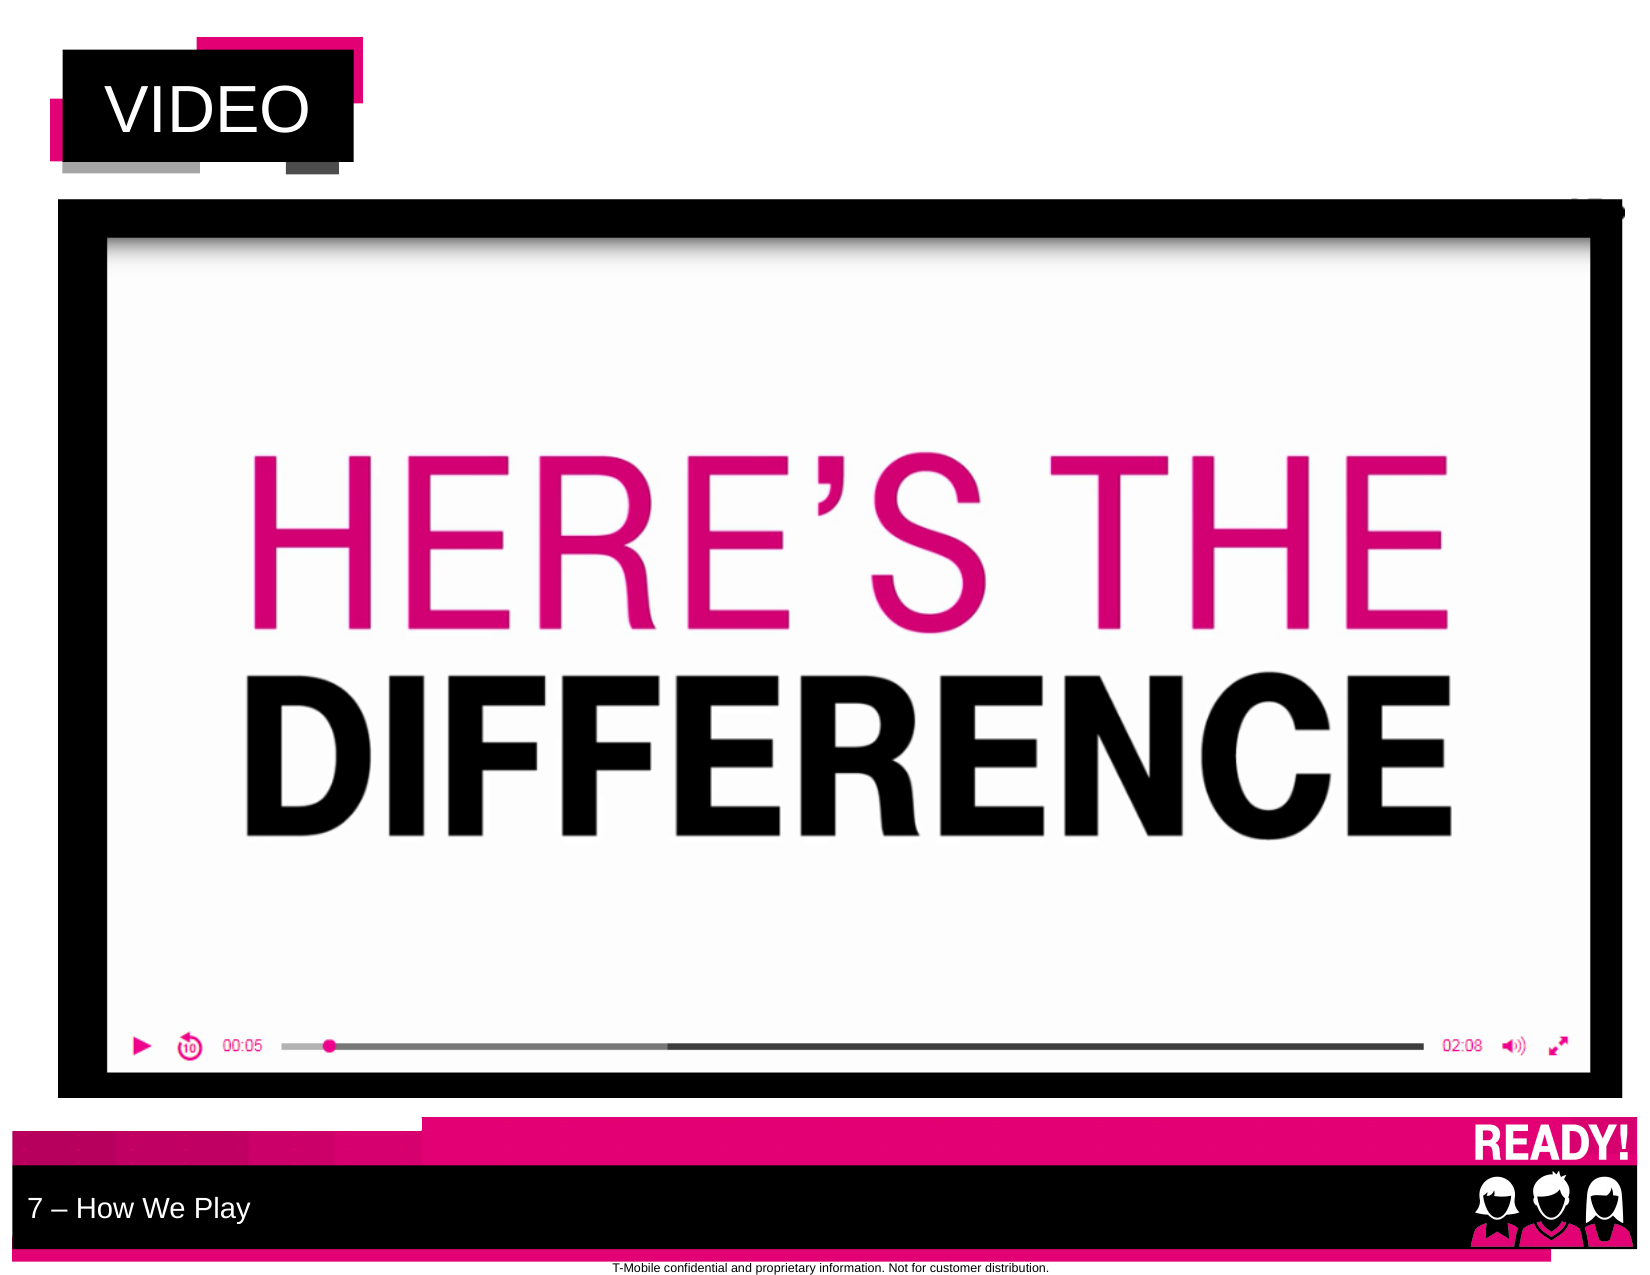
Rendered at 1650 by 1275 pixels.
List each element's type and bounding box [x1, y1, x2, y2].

text_box [12, 1104, 1646, 1275]
picture [58, 198, 1625, 1099]
text_box [49, 36, 364, 175]
